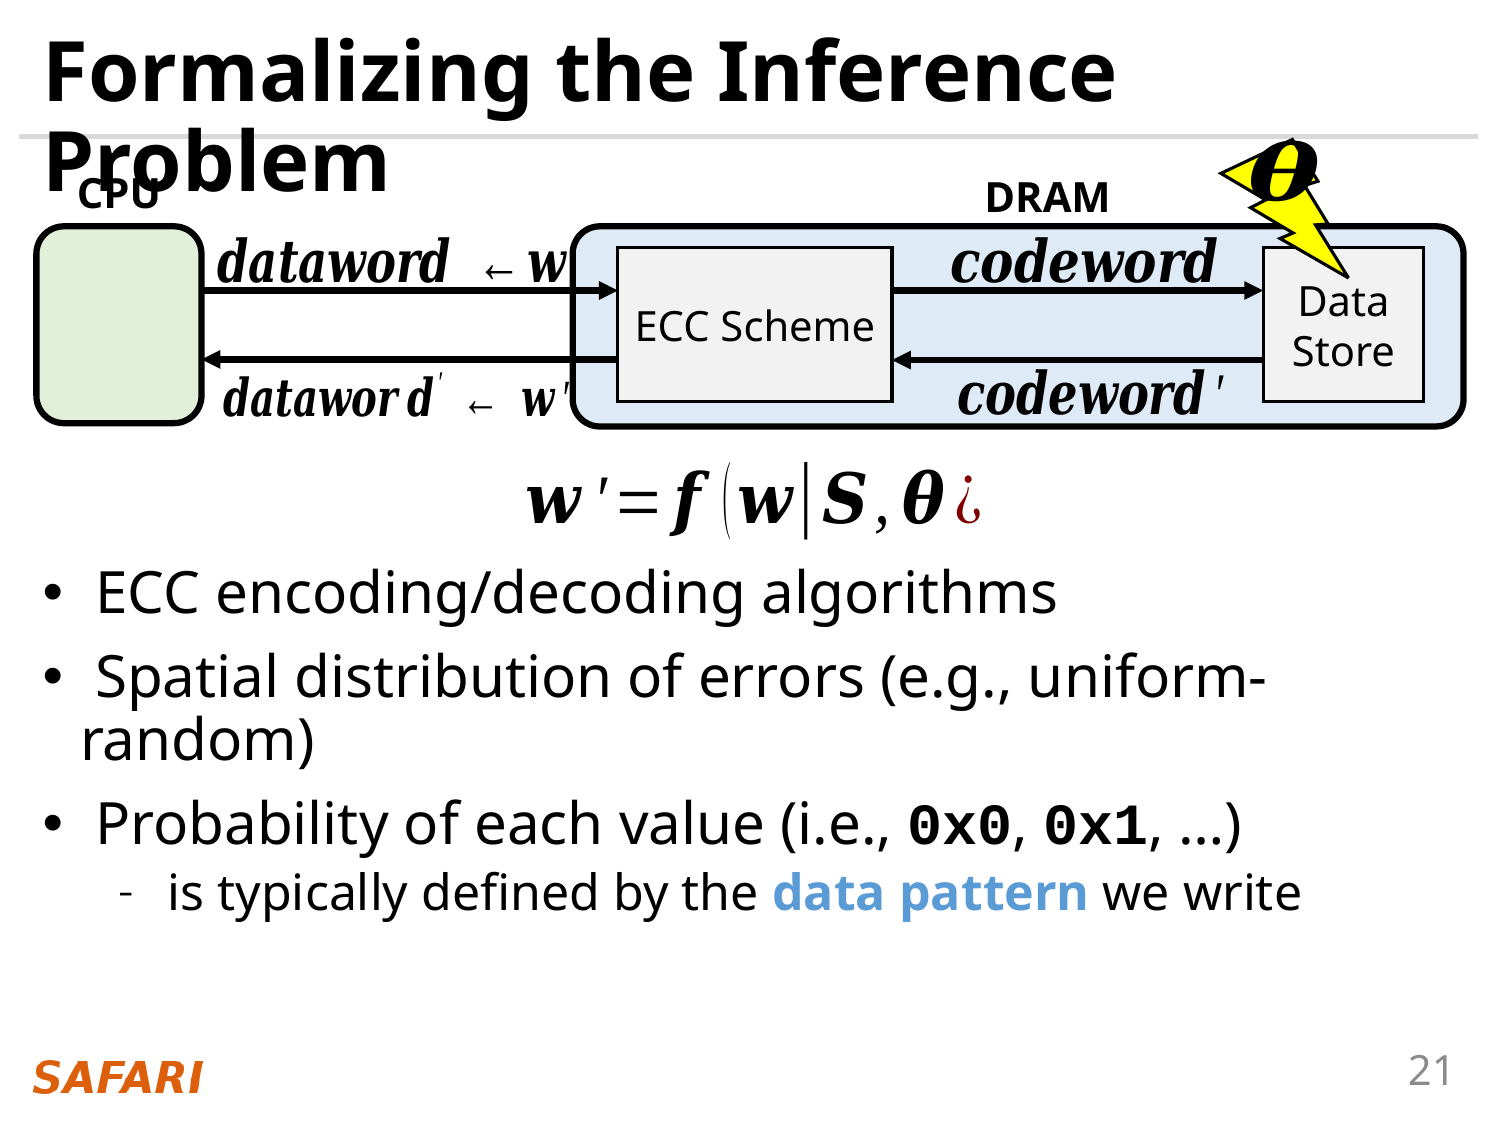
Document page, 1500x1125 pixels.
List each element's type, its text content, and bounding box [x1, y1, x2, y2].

title Formalizing the Inference Problem [27, 21, 1487, 122]
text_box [36, 132, 1464, 431]
picture [31, 1051, 209, 1104]
